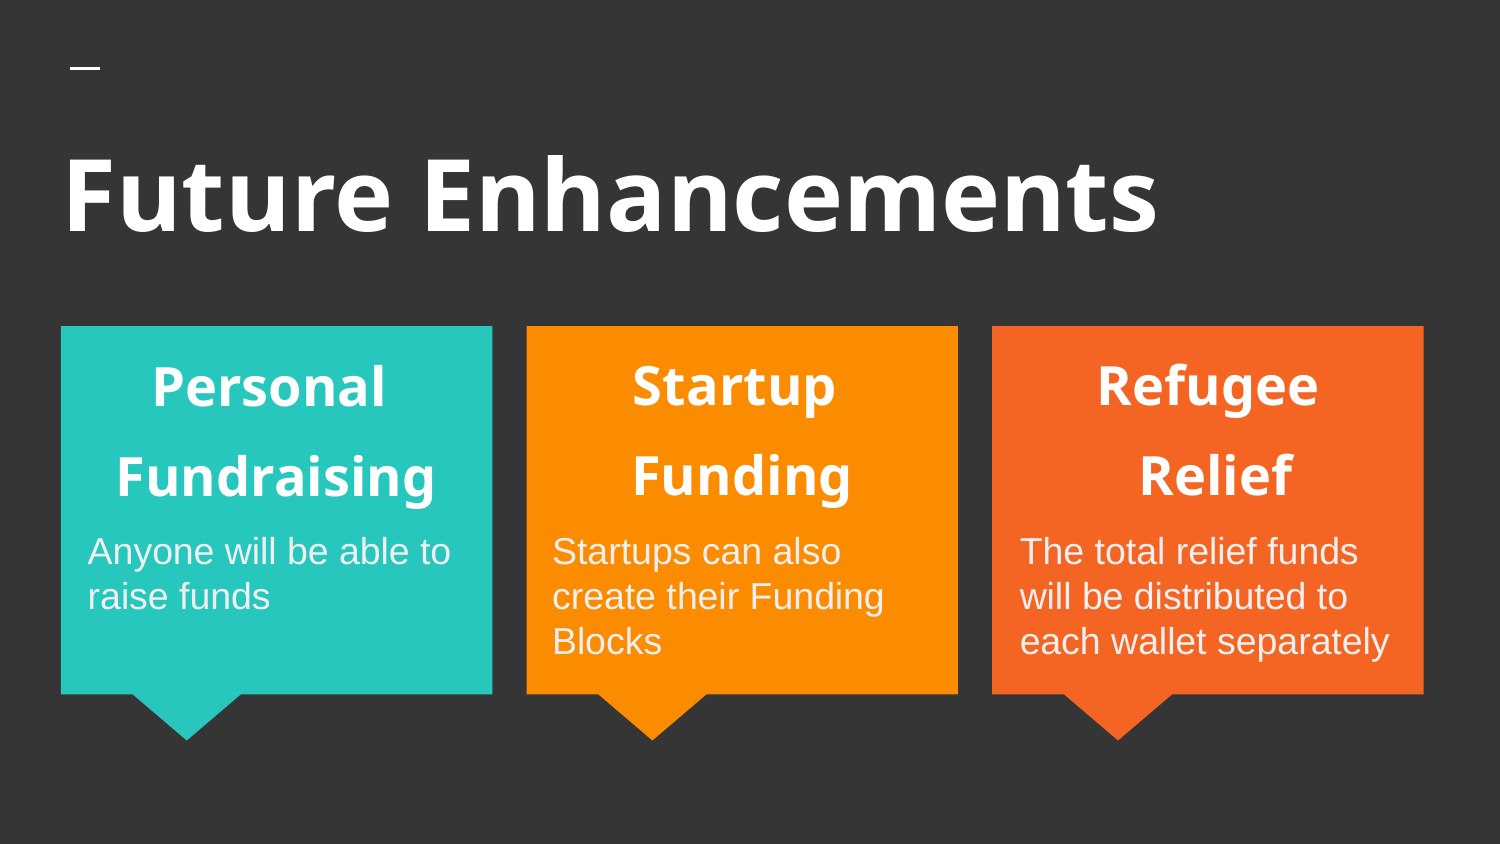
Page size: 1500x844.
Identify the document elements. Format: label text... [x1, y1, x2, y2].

title Startup Funding [538, 345, 946, 512]
title Personal Fundraising [72, 336, 480, 512]
text_box [60, 326, 493, 741]
text_box [526, 326, 958, 741]
text_box [992, 326, 1424, 741]
title The total relief funds will be distributed to each wallet separately [1004, 512, 1416, 667]
title Startups can also create their Funding Blocks [536, 512, 948, 667]
title Anyone will be able to raise funds [72, 512, 480, 667]
title Refugee Relief [1004, 336, 1412, 512]
title Future Enhancements [46, 116, 1461, 285]
